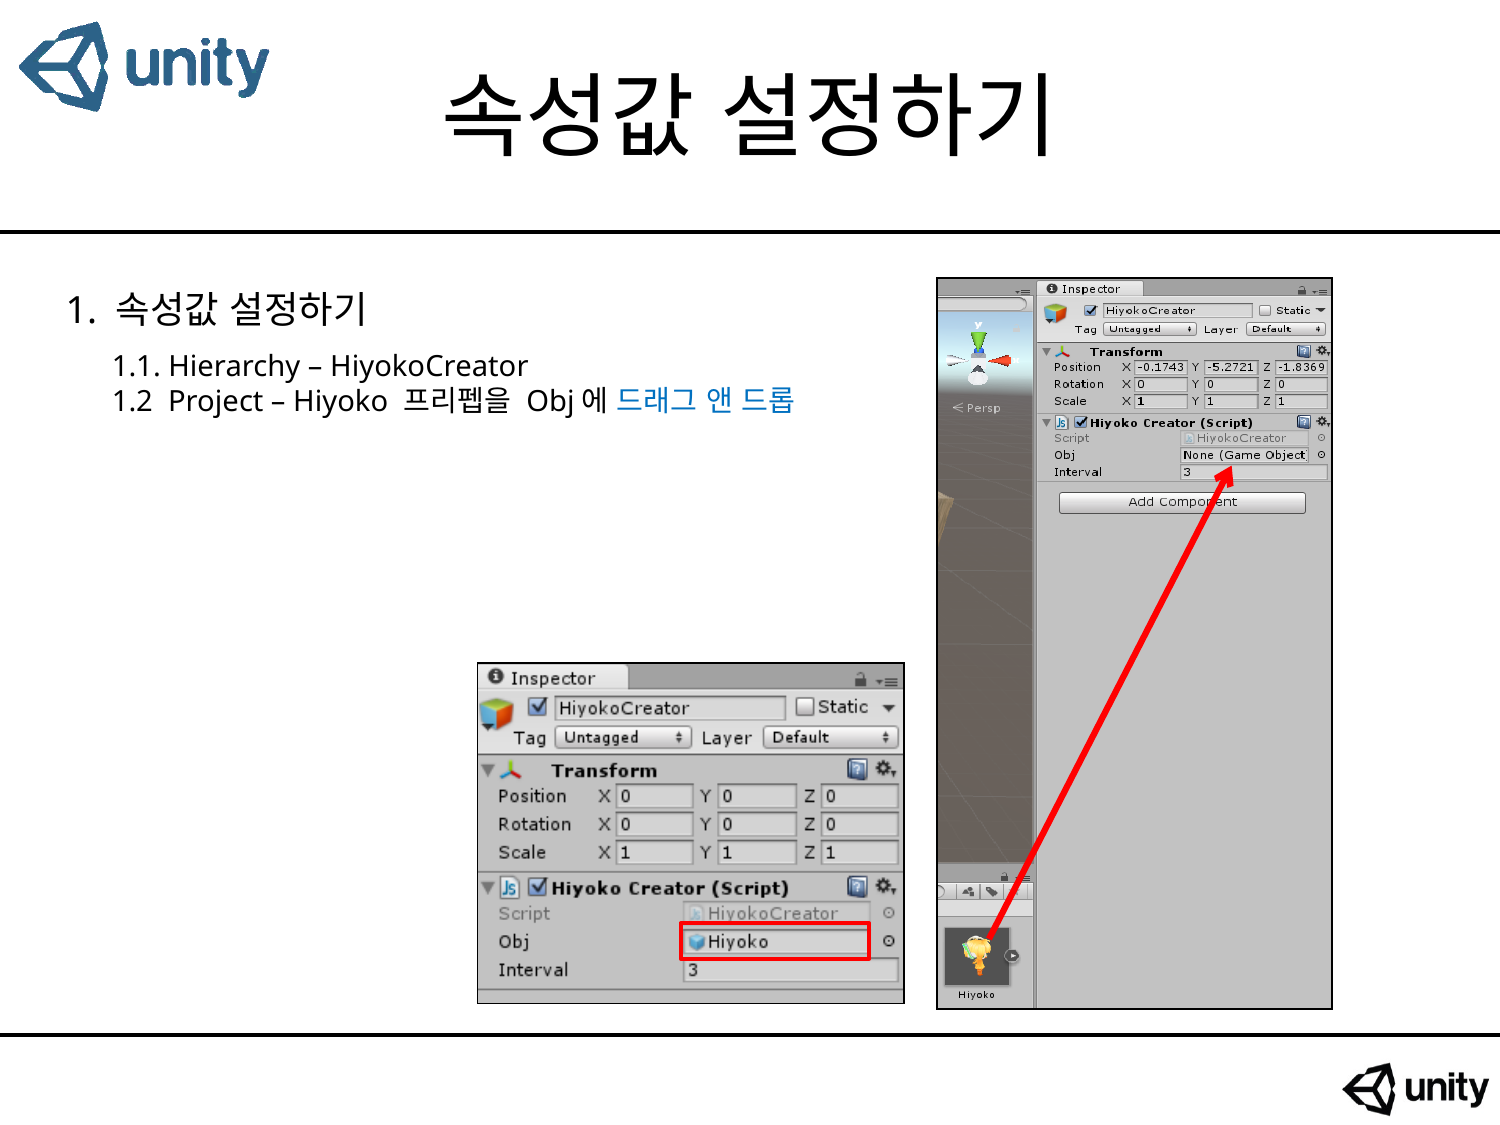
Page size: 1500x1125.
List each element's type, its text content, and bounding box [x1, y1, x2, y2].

picture [8, 14, 290, 125]
picture [1336, 1058, 1500, 1123]
text_box 1. 속성값 설정하기 [50, 278, 383, 339]
title 속성값 설정하기 [75, 19, 1425, 207]
text_box 1.1. Hierarchy – HiyokoCreator 1.2 Project – Hiyoko 프리펩을 Obj에 드래그 앤 드롭 [97, 339, 811, 425]
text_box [478, 663, 904, 1004]
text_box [937, 278, 1332, 1009]
